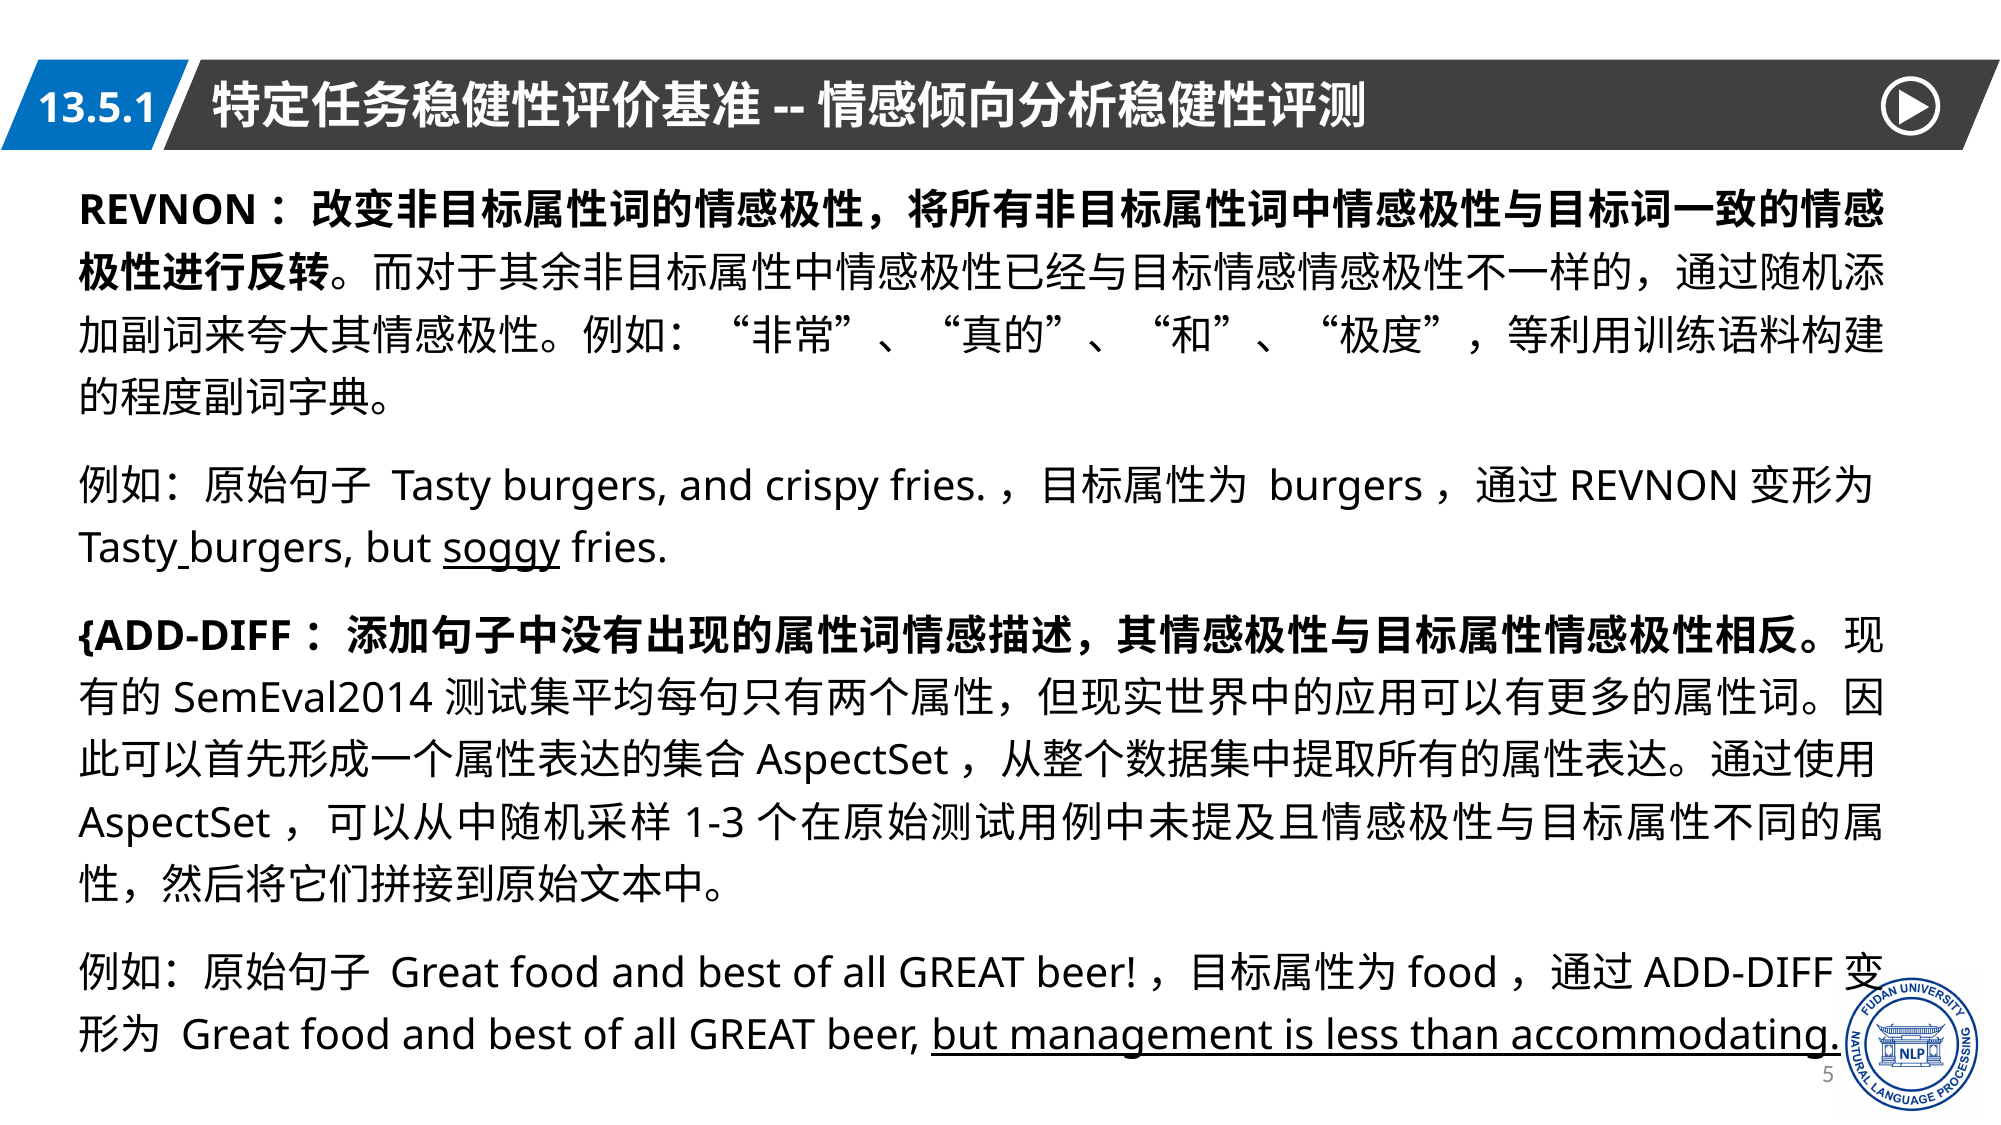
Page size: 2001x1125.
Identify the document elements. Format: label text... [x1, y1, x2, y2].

slide_number 57 [1412, 1066, 1863, 1103]
text_box [163, 59, 2000, 150]
text_box REVNON：改变非目标属性词的情感极性，将所有非目标属性词中情感极性与目标词一致的情感极性进行反转。而对于其余非目标属性中情感极性已经与目标情感情感极性不一样的，通过随机添加副词来夸大其情感极性。例如：“非常”、“真的”、“和”、“极度”，等利用训练语料构建的程度副词字典。 例如：原始句子 Tasty burgers, and crispy fries.，目标属性为 burgers，通过REVNON变形为Tasty burgers, but soggy fries. {ADD-DIFF：添加句子中没有出现的属性词情感描述，其情感极性与目标属性情感极性相反。现有的SemEval2014测试集平均每句只有两个属性，但现实世界中的应用可以有更多的属性词。因此可以首先形成一个属性表达的集合AspectSet，从整个数据集中提取所有的属性表达。通过使用AspectSet，可以从中随机采样1-3个在原始测试用例中未提及且情感极性与目标属性不同的属性，然后将它们拼接到原始文本中。 例如：原始句子 Great food and best of all GREAT beer!，目标属性为food，通过ADD-DIFF变形为 Great food and best of all GREAT beer, but management is less than accommodating. [63, 163, 1900, 1066]
text_box [32, 59, 189, 84]
text_box 特定任务稳健性评价基准--情感倾向分析稳健性评测 [196, 66, 1383, 142]
text_box [1, 111, 157, 150]
picture [1834, 972, 1985, 1117]
text_box 13.5.1 [17, 73, 179, 138]
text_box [1883, 78, 1939, 134]
